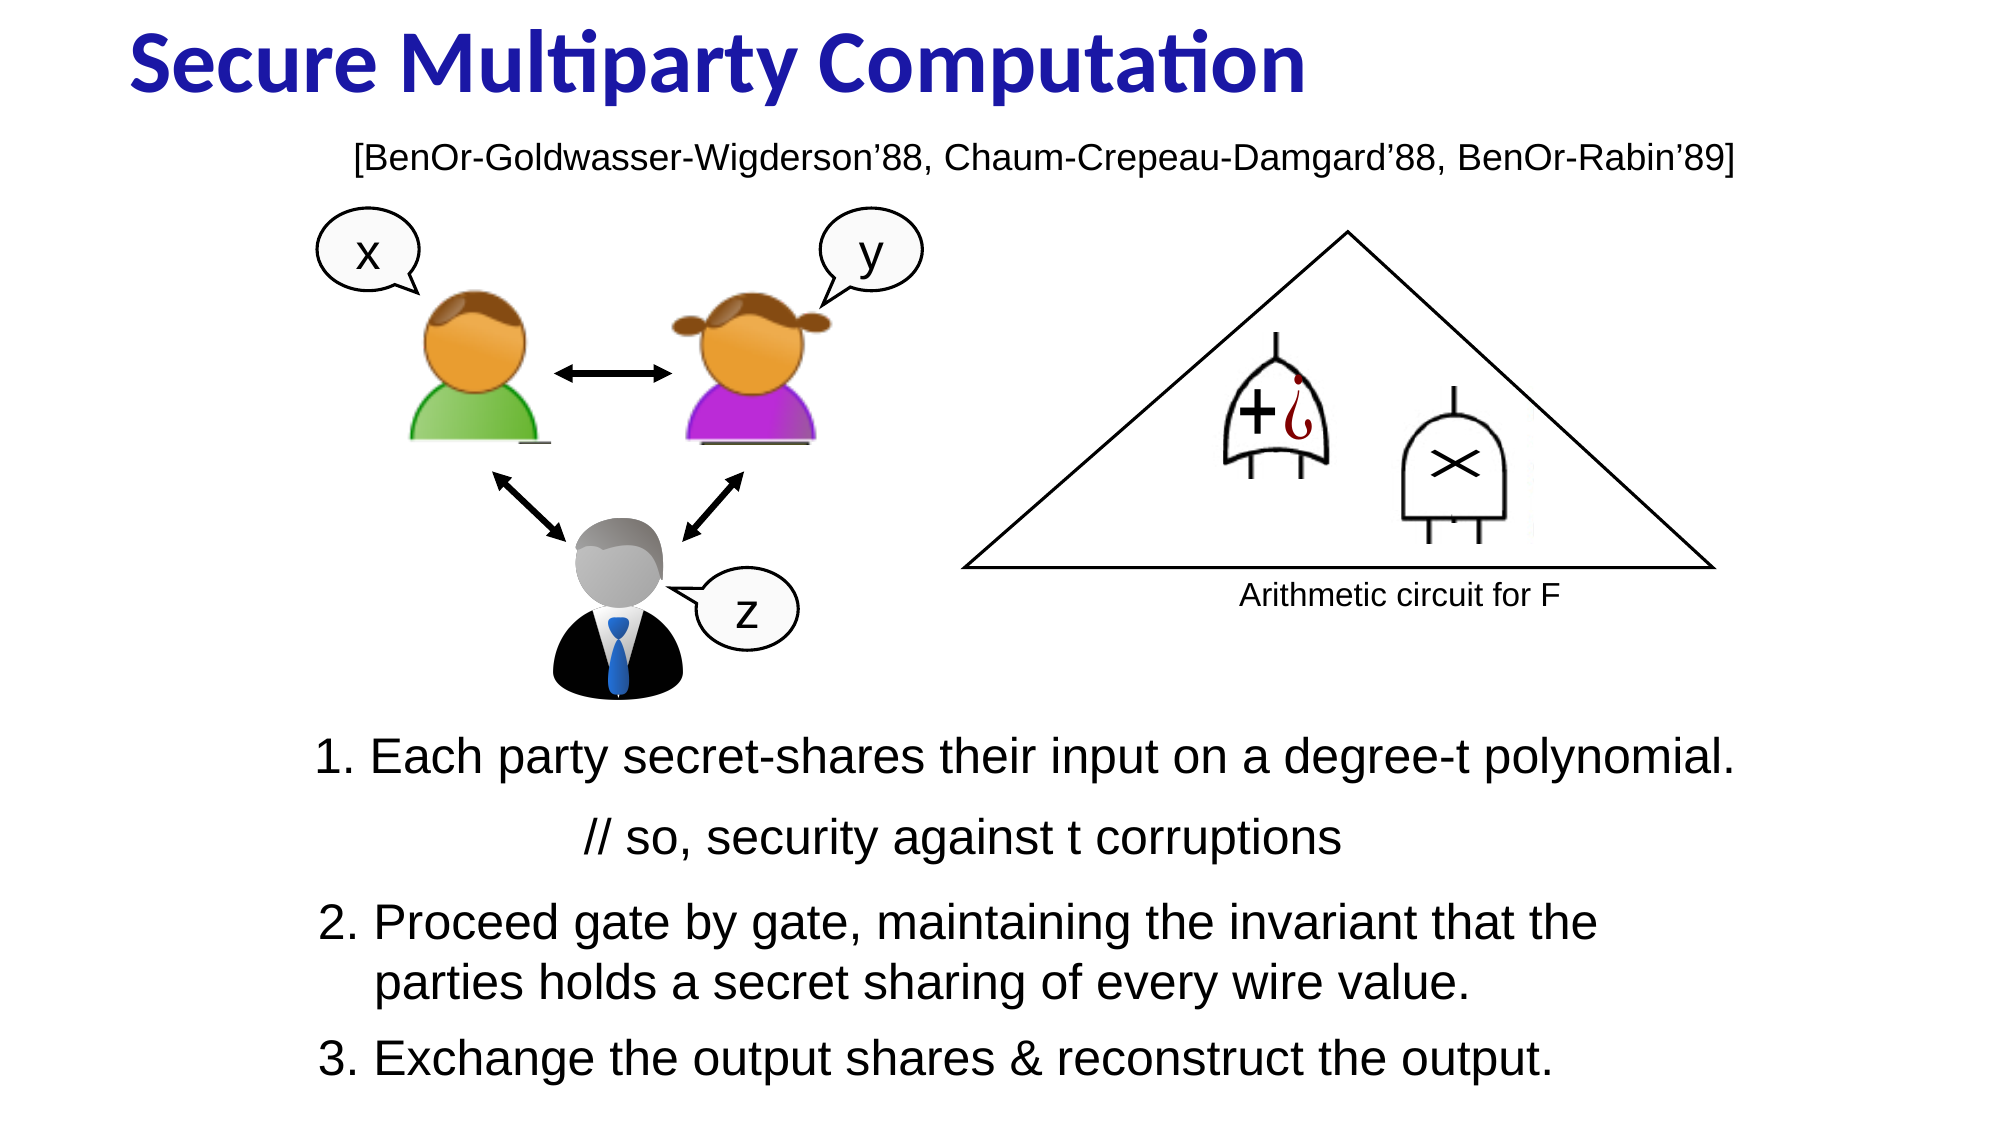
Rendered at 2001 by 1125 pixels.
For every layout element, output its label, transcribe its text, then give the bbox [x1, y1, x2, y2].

text_box 3. Exchange the output shares & reconstruct the output. [303, 1018, 1733, 1093]
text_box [681, 470, 745, 543]
text_box // so, security against t corruptions [569, 797, 1497, 872]
text_box y [818, 206, 924, 293]
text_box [1356, 398, 1546, 563]
text_box [1221, 229, 1531, 398]
picture [1200, 332, 1229, 340]
text_box x [315, 206, 421, 293]
text_box 1. Each party secret-shares their input on a degree-t polynomial. [299, 715, 1768, 791]
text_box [1191, 340, 1364, 496]
text_box [960, 367, 1713, 570]
text_box 2. Proceed gate by gate, maintaining the invariant that the parties holds a secret sharing of every wire value. [303, 881, 1733, 1017]
title Secure Multiparty Computation [114, 7, 1910, 120]
text_box z [683, 565, 800, 652]
picture [645, 278, 849, 445]
picture [401, 288, 552, 444]
picture [1519, 386, 1534, 398]
text_box [BenOr-Goldwasser-Wigderson’88, Chaum-Crepeau-Damgard’88, BenOr-Rabin’89] [338, 125, 1839, 186]
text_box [491, 470, 567, 543]
picture [553, 517, 683, 700]
text_box Arithmetic circuit for F [1224, 565, 1843, 621]
